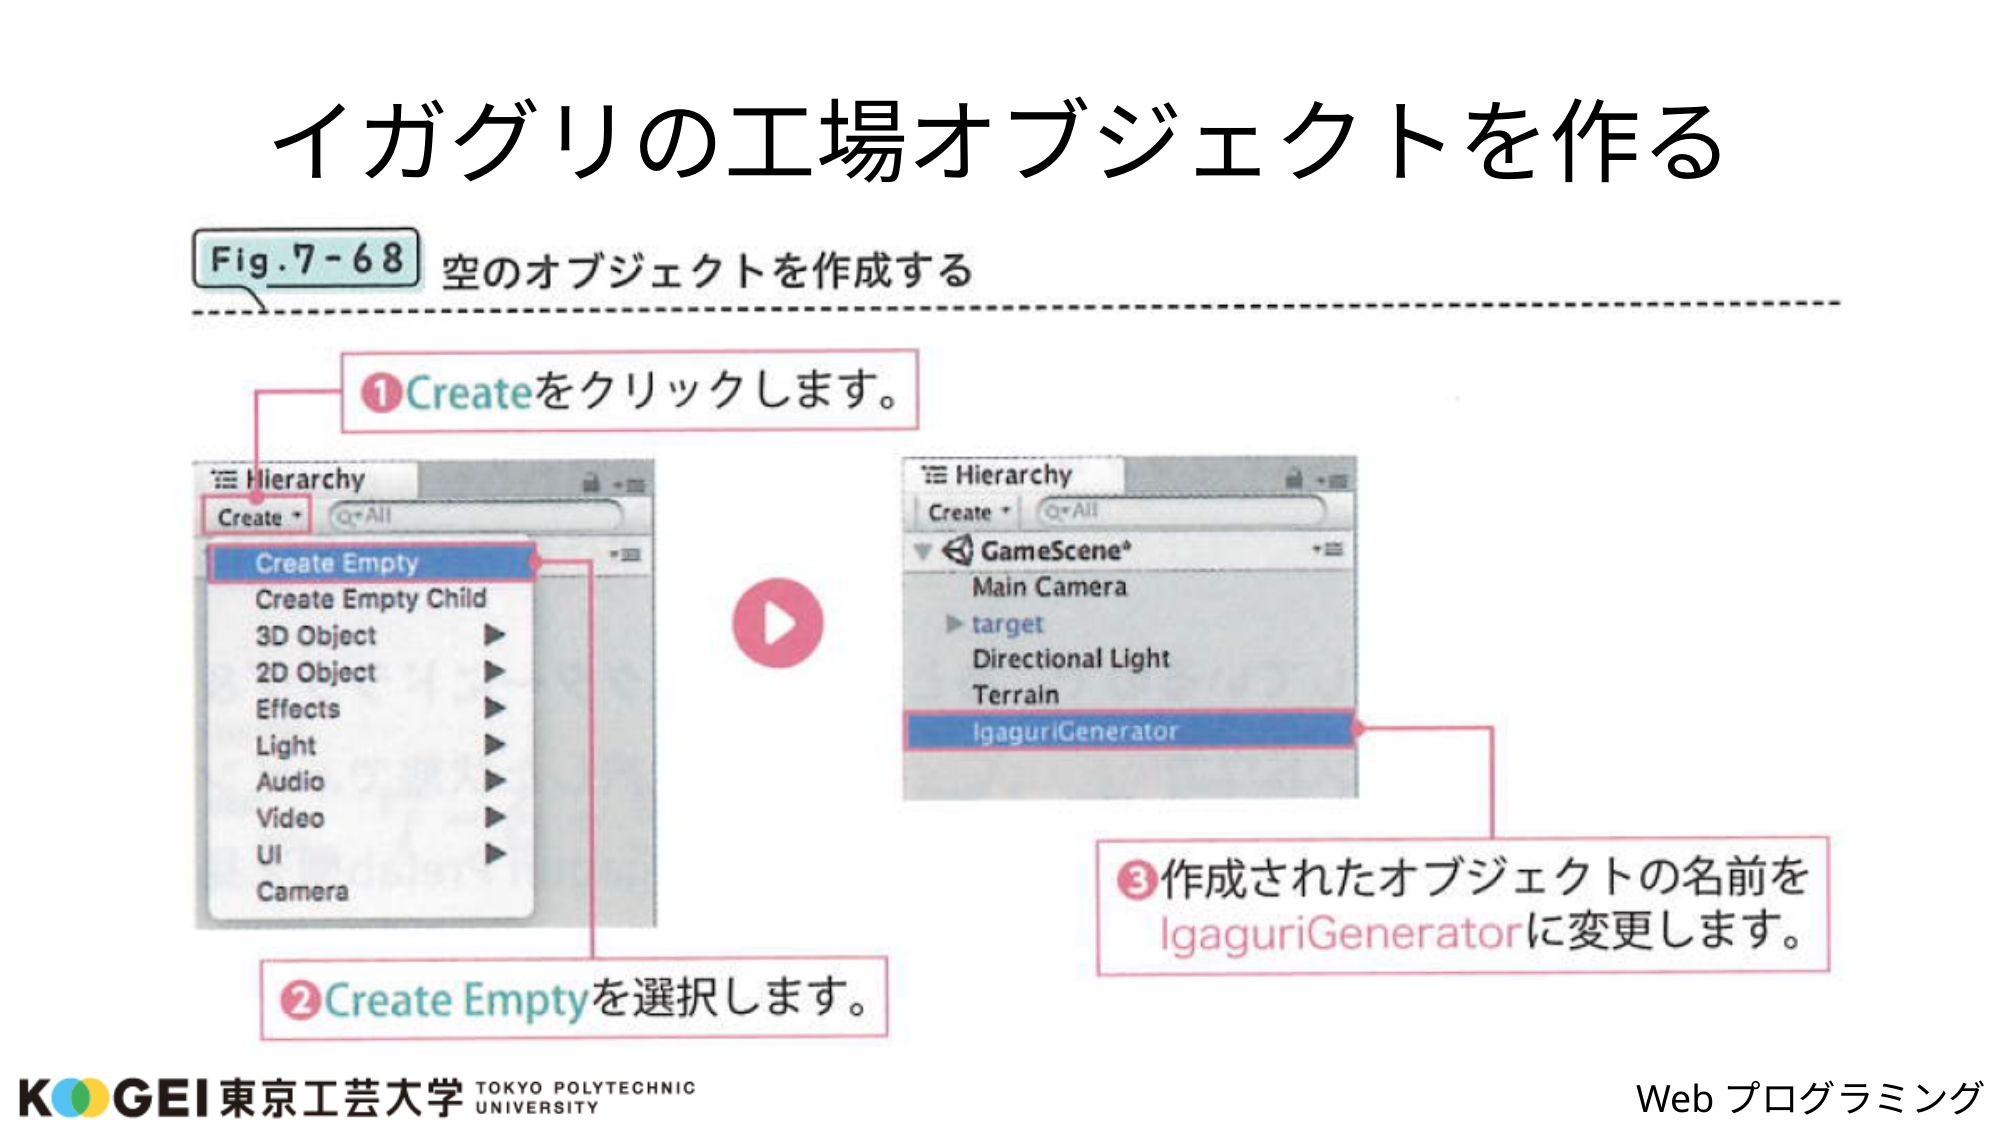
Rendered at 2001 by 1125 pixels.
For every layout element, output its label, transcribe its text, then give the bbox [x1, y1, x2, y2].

picture [19, 1074, 698, 1122]
picture [172, 207, 1843, 1059]
title イガグリの工場オブジェクトを作る [99, 45, 1900, 233]
